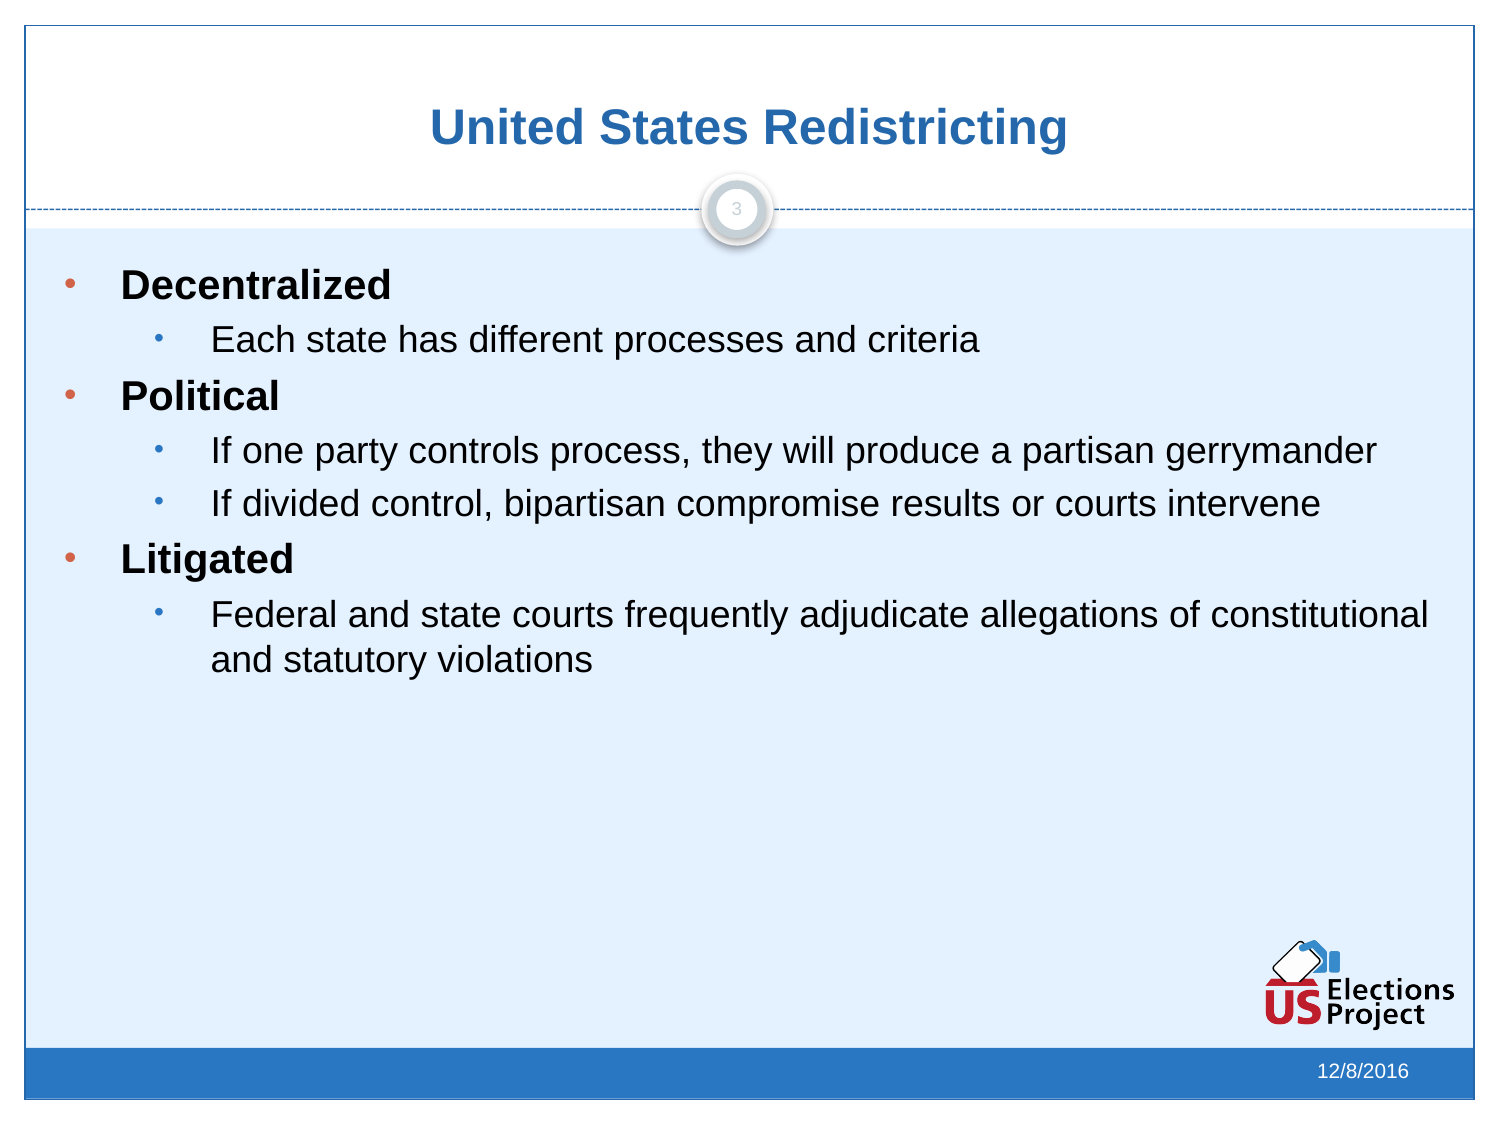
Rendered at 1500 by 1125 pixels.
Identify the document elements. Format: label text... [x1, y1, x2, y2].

picture [1263, 940, 1464, 1036]
list Decentralized Each state has different processes and criteria Political If one party controls process, they will produce a partisan gerrymander If divided control, bipartisan compromise results or courts intervene Litigated Federal and state courts frequently adjudicate allegations of constitutional and statutory violations [49, 250, 1445, 1001]
title United States Redistricting [49, 37, 1450, 162]
